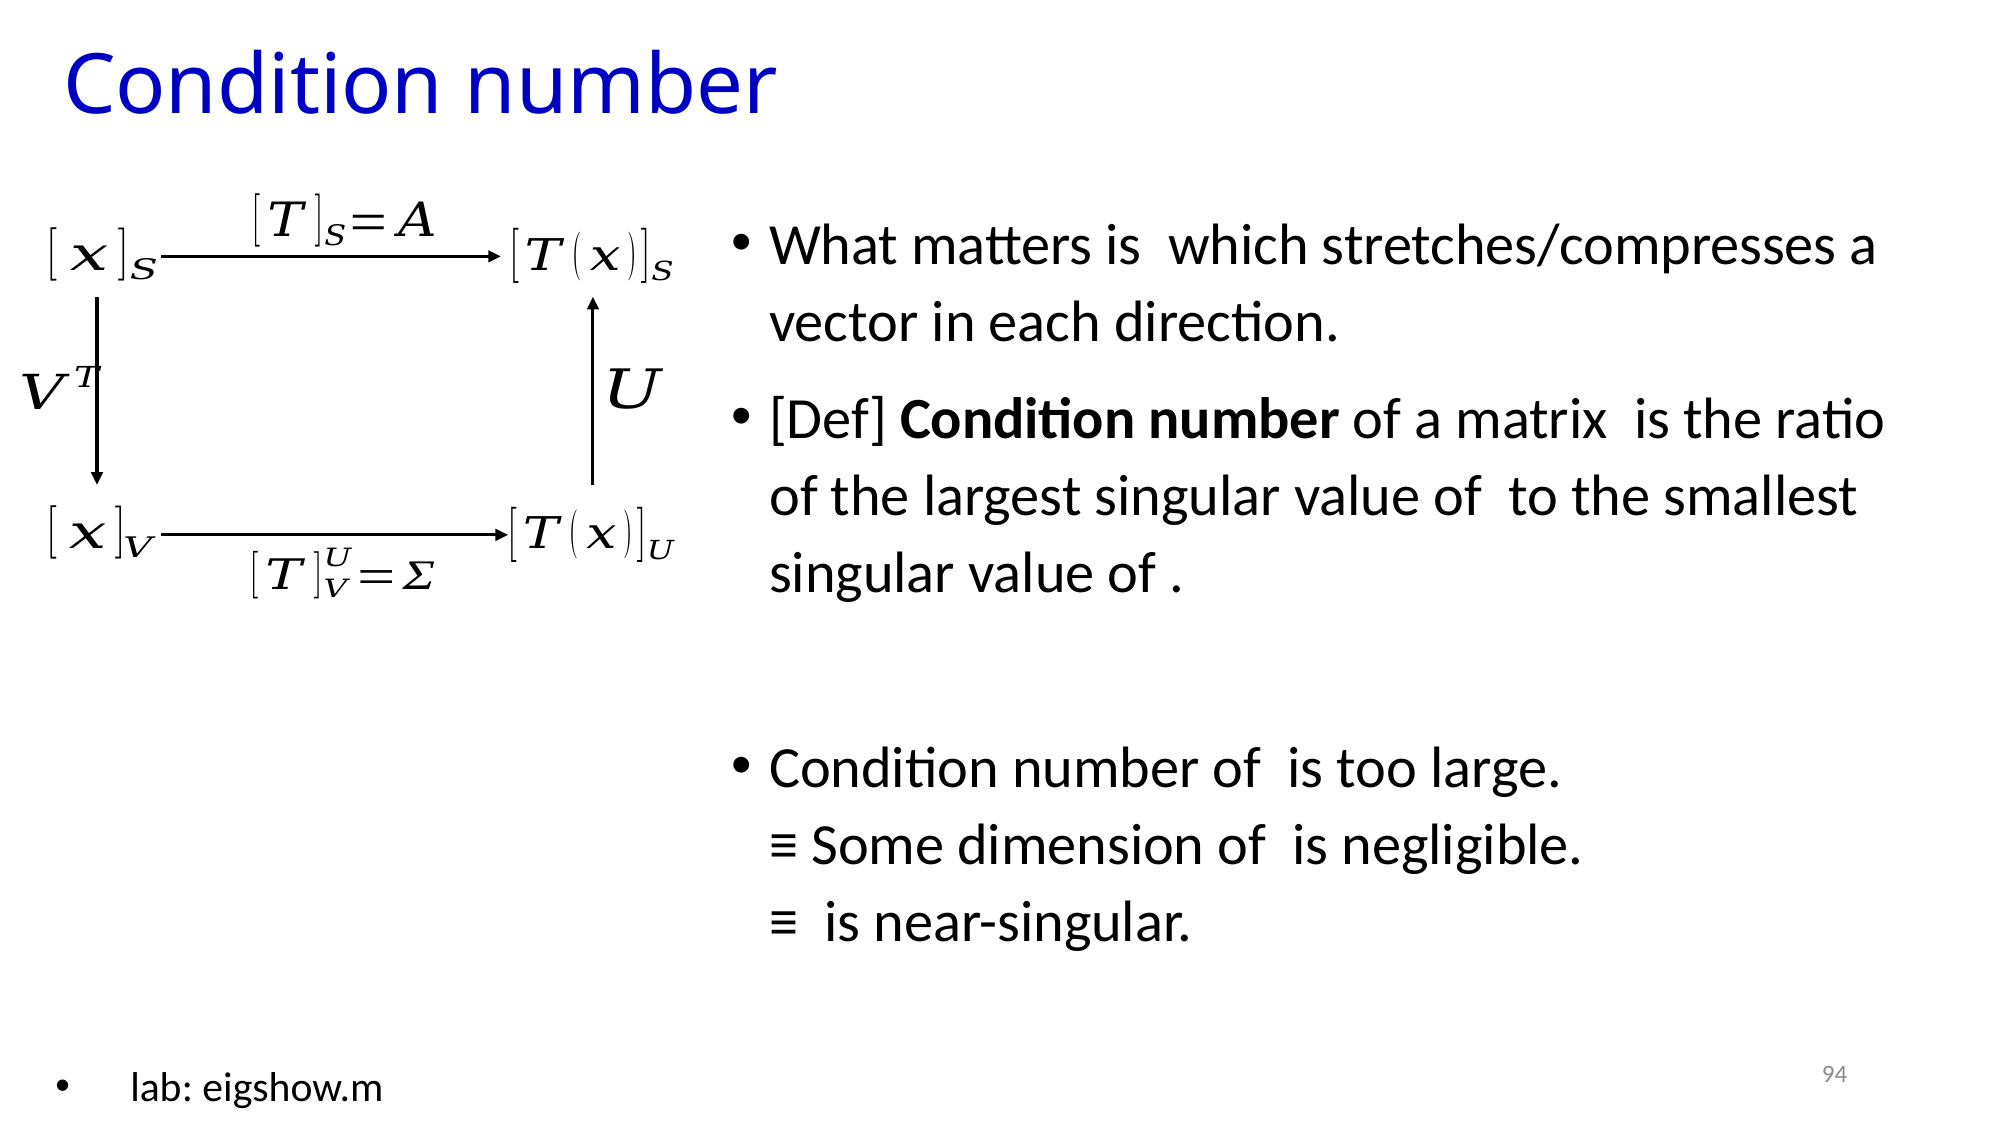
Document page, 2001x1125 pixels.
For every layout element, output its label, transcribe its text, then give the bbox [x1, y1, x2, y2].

text_box lab: eigshow.m [40, 1027, 511, 1118]
title Condition number [48, 22, 1937, 152]
slide_number 94 [1412, 1042, 1863, 1103]
